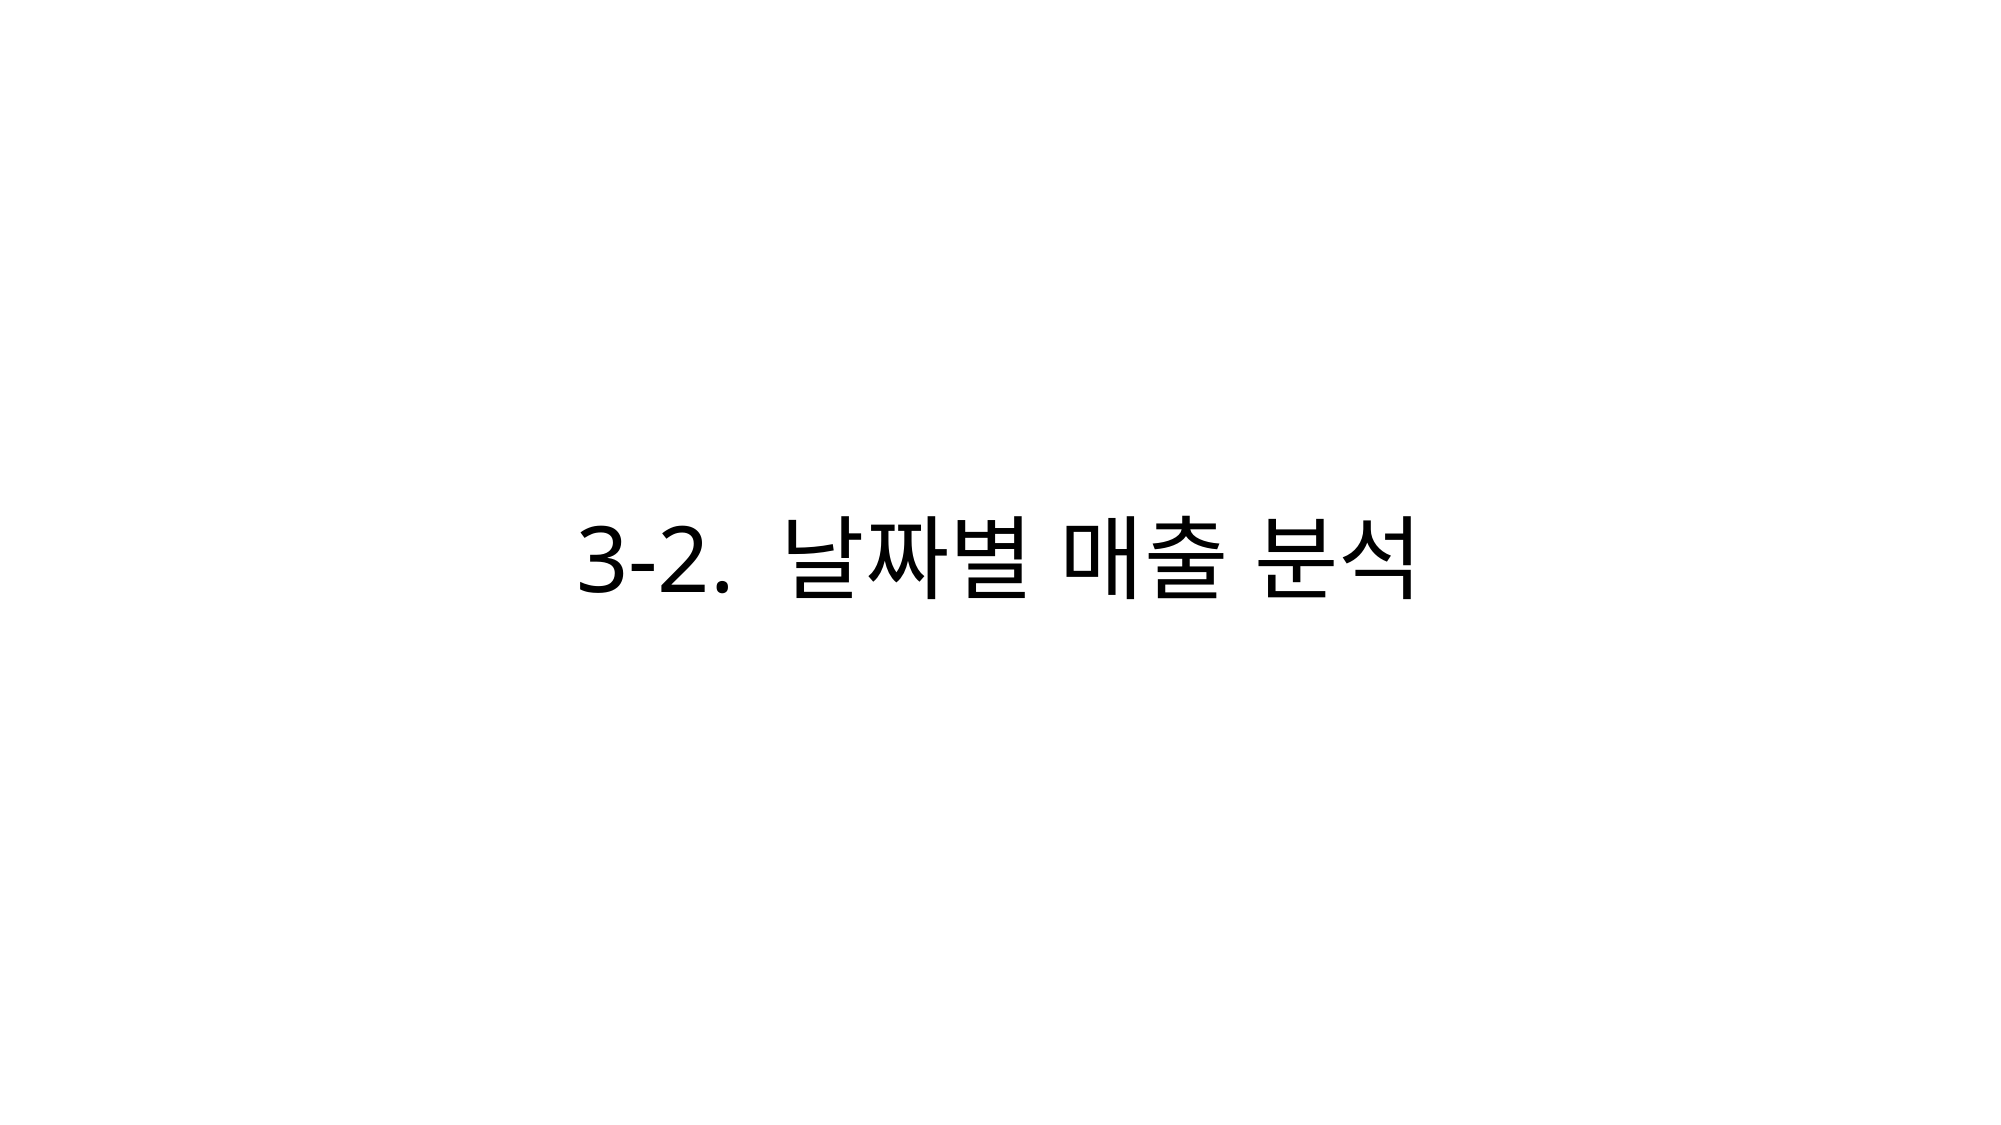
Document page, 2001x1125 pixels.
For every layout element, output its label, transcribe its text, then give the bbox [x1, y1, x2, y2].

title 3-2. 날짜별 매출 분석 [137, 0, 1863, 1125]
